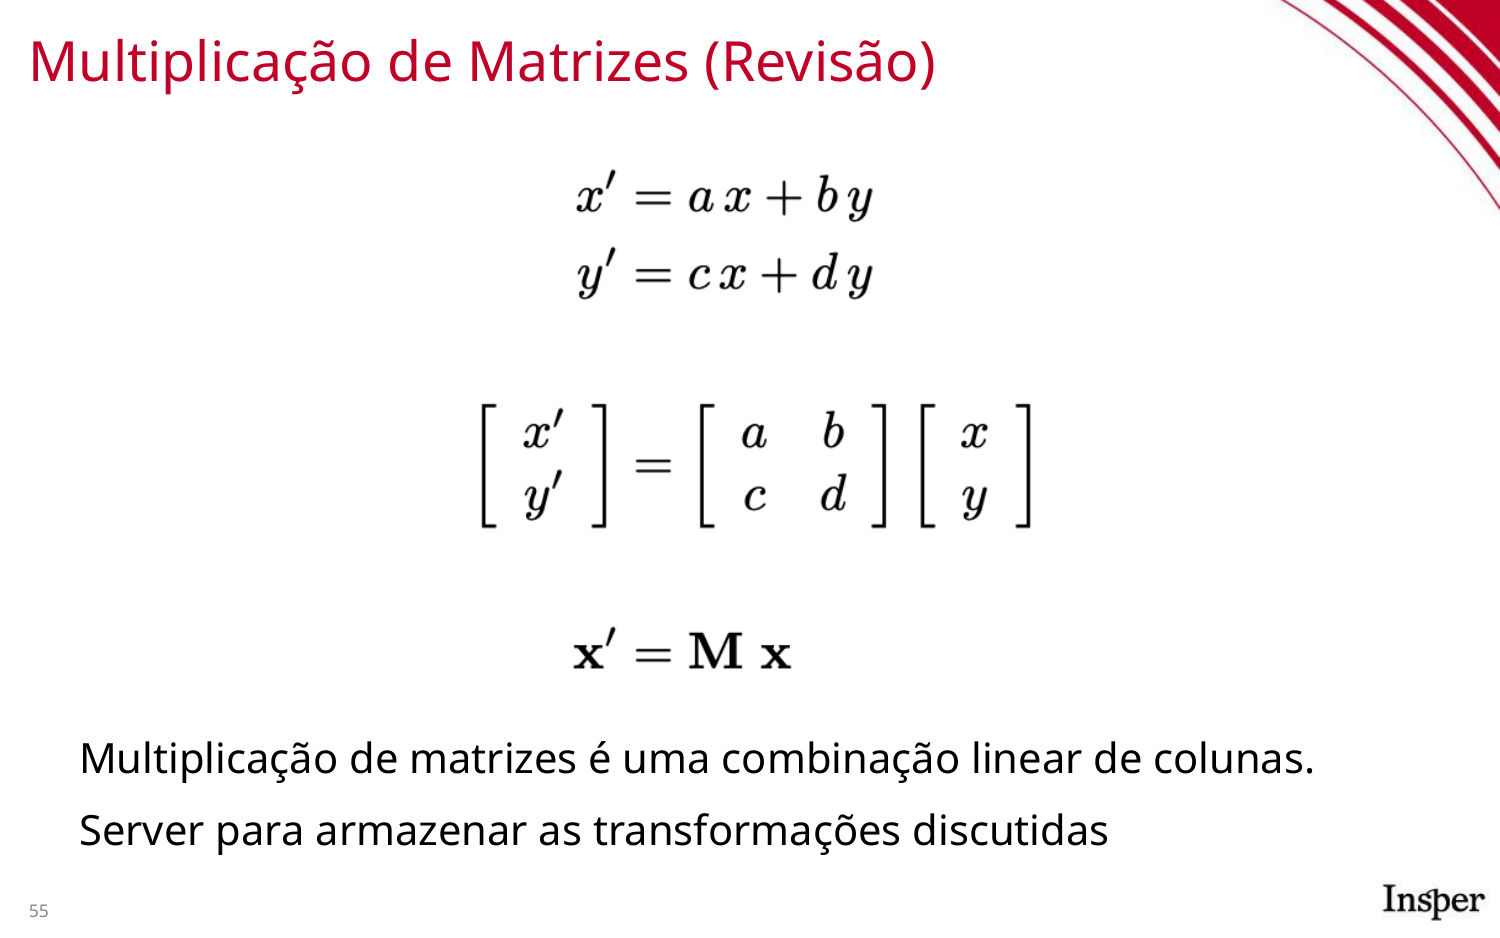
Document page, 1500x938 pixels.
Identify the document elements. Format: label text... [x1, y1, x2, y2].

picture [249, 0, 1500, 938]
slide_number 55 [0, 887, 78, 938]
title Multiplicação de Matrizes (Revisão) [13, 18, 1397, 104]
list Multiplicação de matrizes é uma combinação linear de colunas. Server para armazenar as transformações discutidas [64, 723, 1447, 876]
